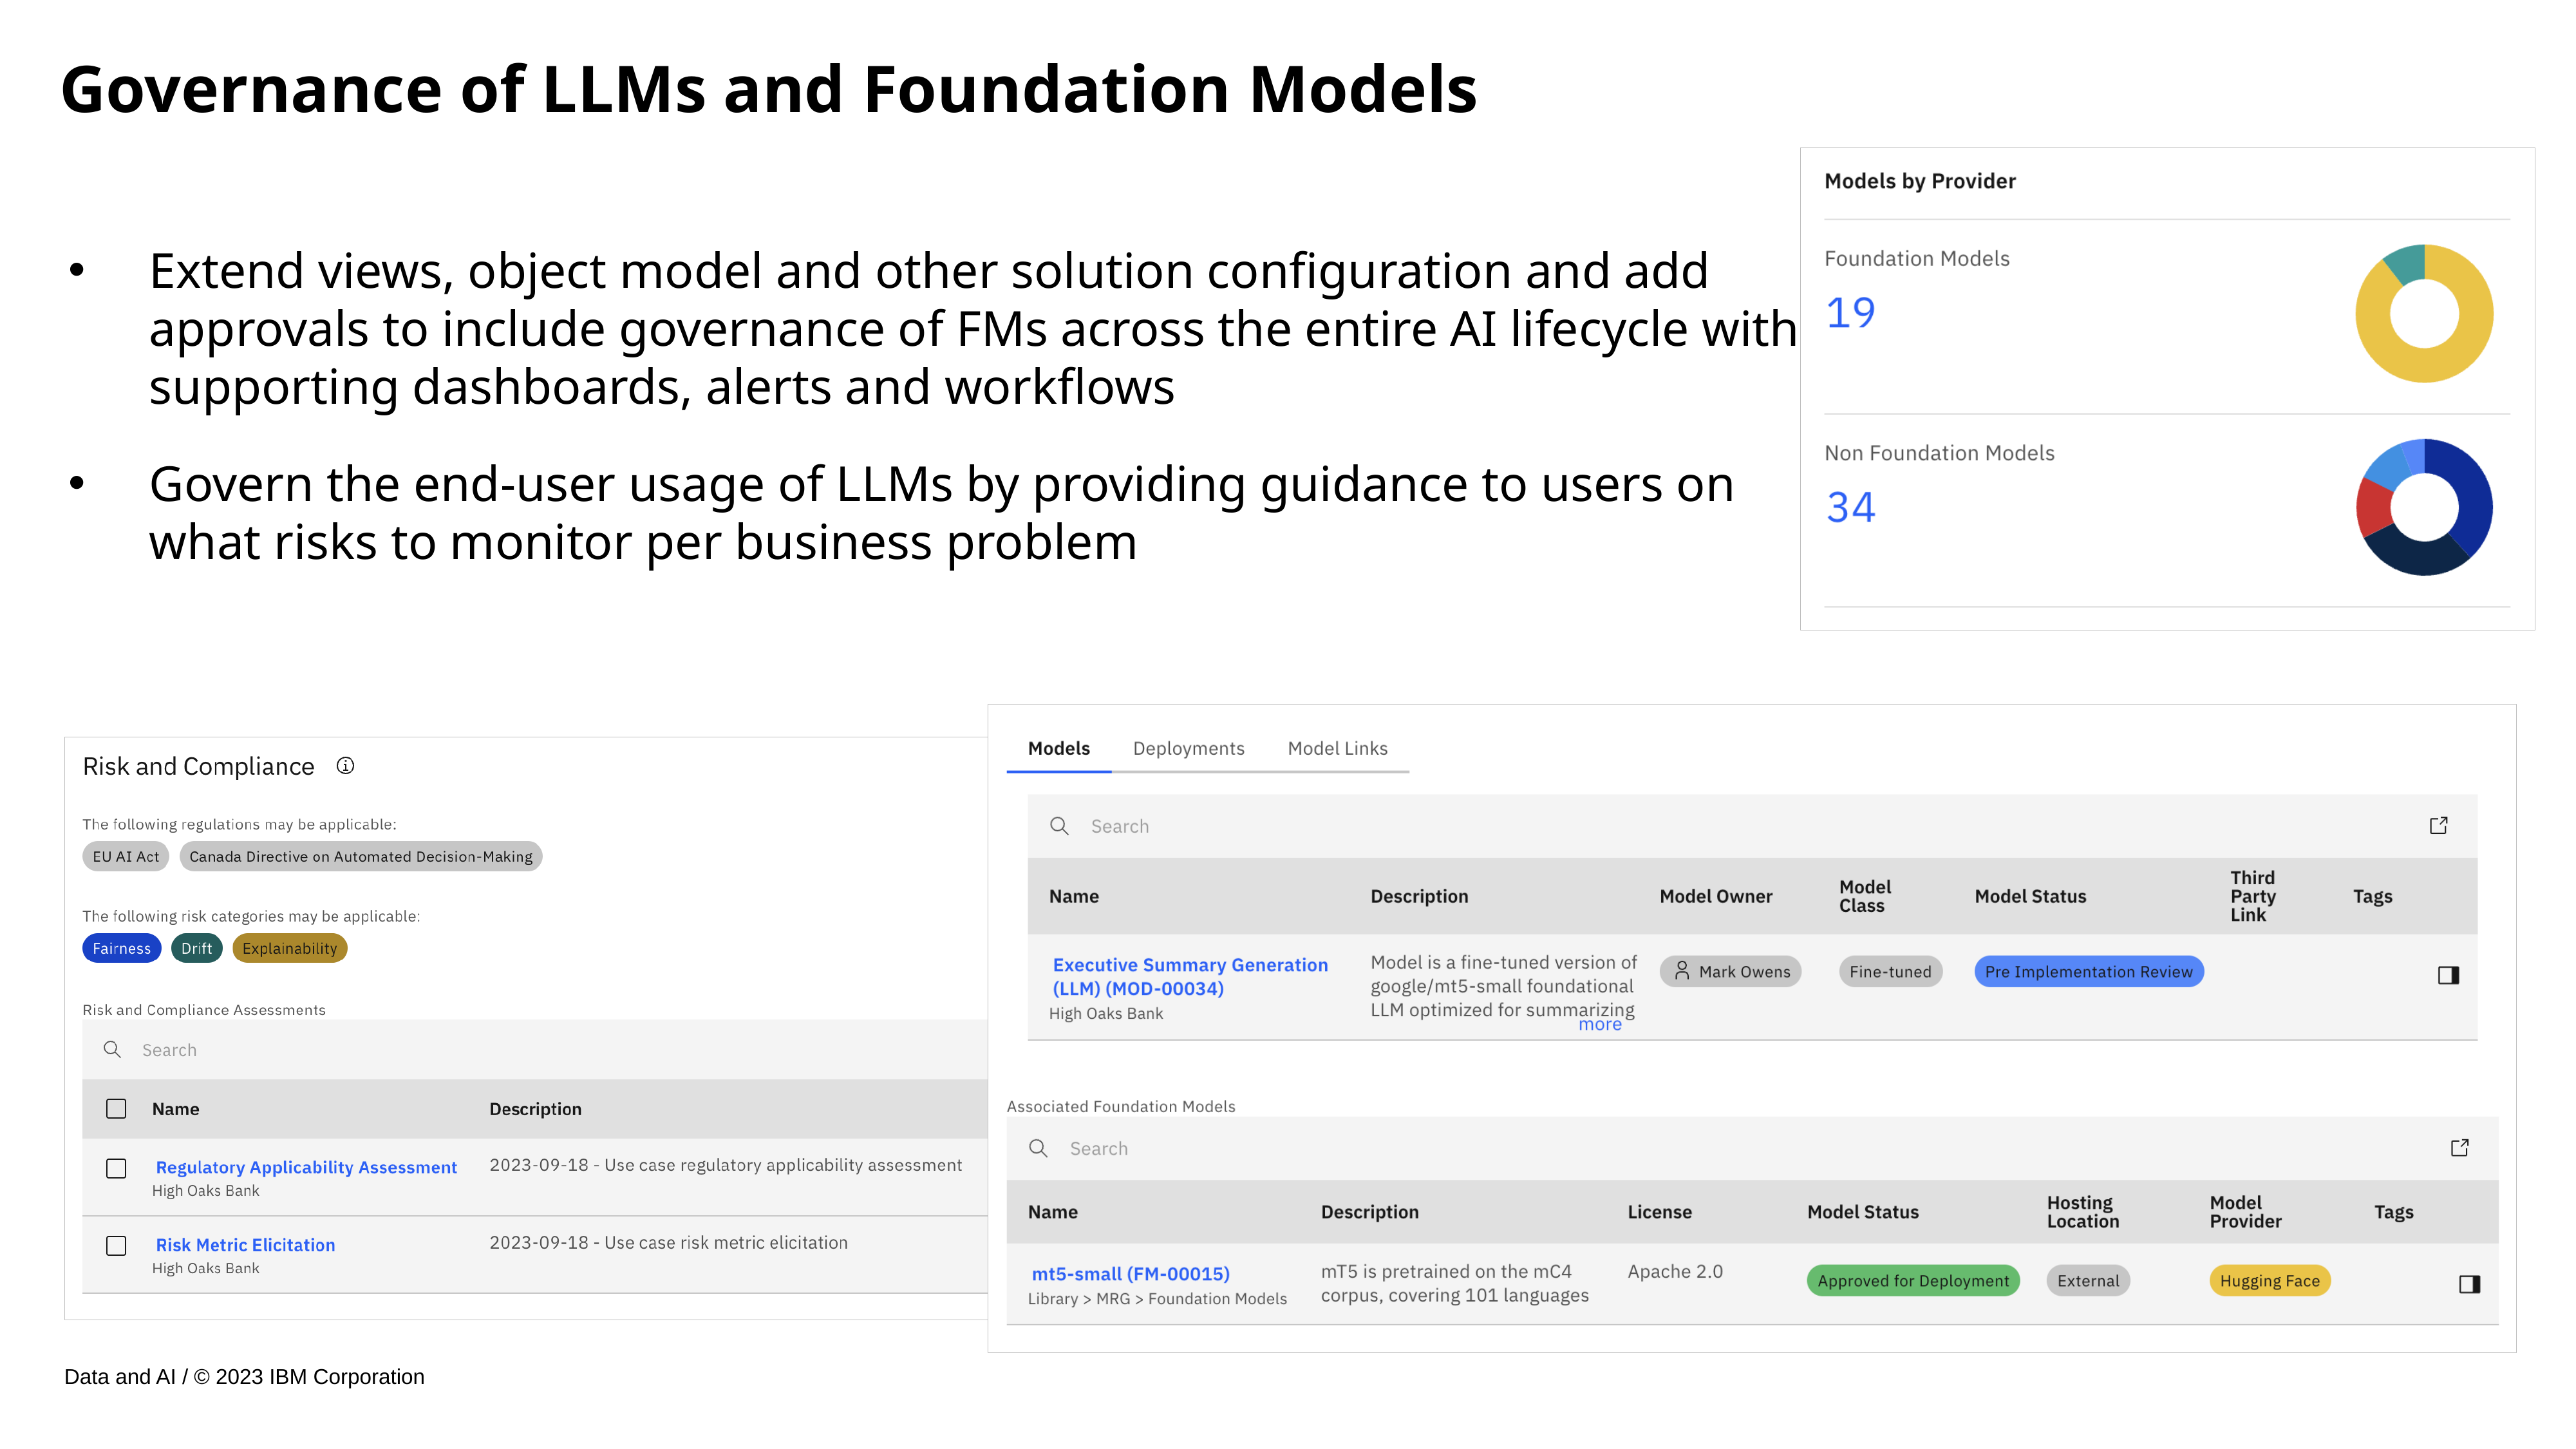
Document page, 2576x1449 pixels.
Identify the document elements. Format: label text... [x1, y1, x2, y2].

picture [64, 704, 2517, 1353]
footer Data and AI / © 2023 IBM Corporation [64, 1352, 1224, 1399]
text_box Extend views, object model and other solution configuration and add approvals to include governance of FMs across the entire AI lifecycle with supporting dashboards, alerts and workflows Govern the end-user usage of LLMs by providing guidance to users on what risks to monitor per business problem [59, 234, 1796, 574]
picture [1800, 147, 2535, 630]
title Governance of LLMs and Foundation Models [59, 56, 1637, 234]
